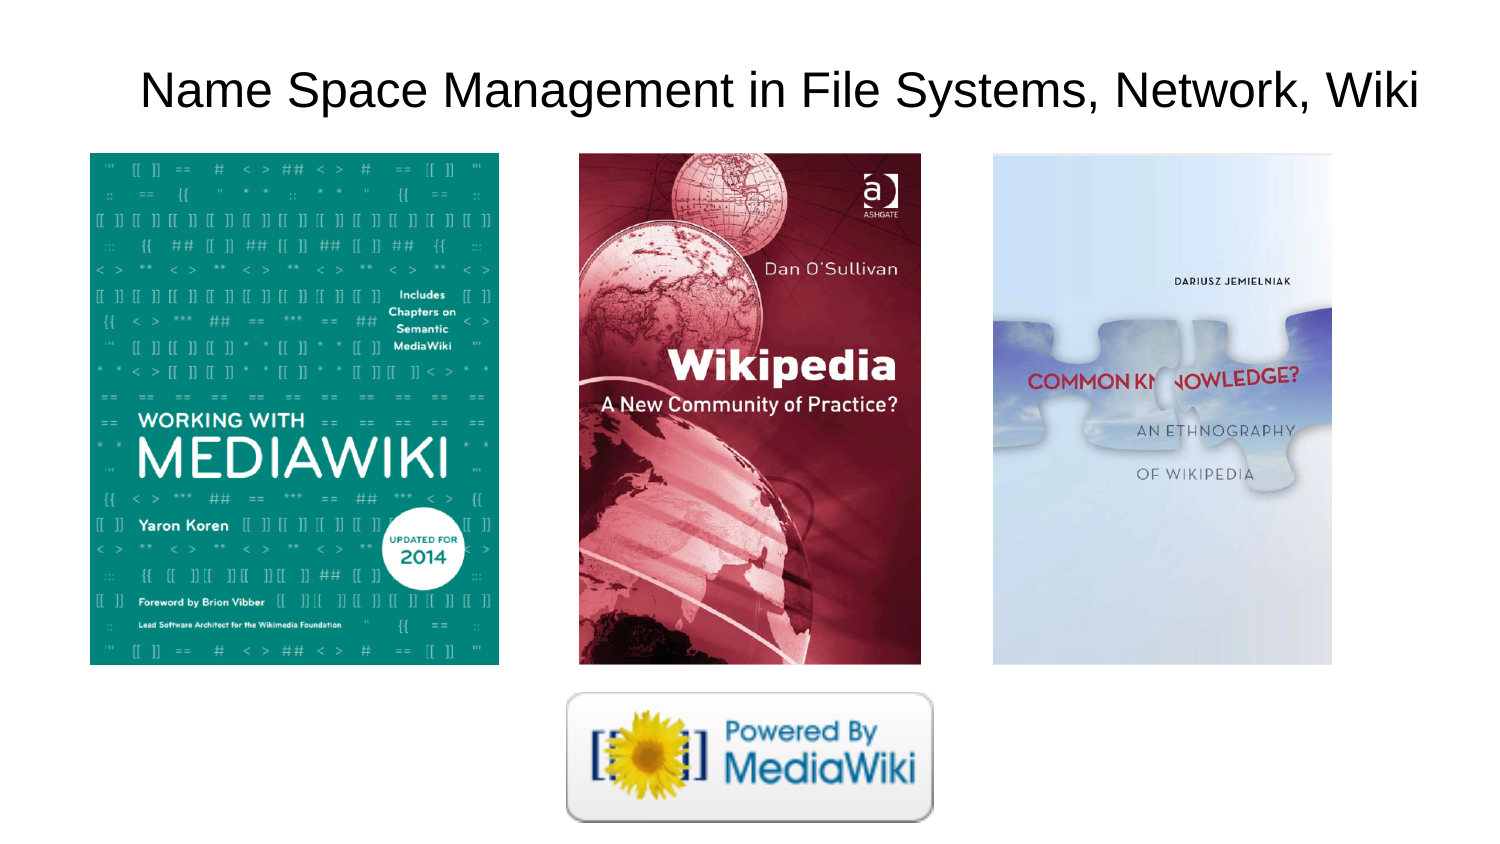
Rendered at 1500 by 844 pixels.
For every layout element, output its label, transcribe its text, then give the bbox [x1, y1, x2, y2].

picture [993, 153, 1333, 665]
picture [566, 692, 934, 823]
picture [579, 153, 921, 665]
picture [89, 153, 499, 665]
text_box Name Space Management in File Systems, Network, Wiki [125, 49, 1500, 125]
